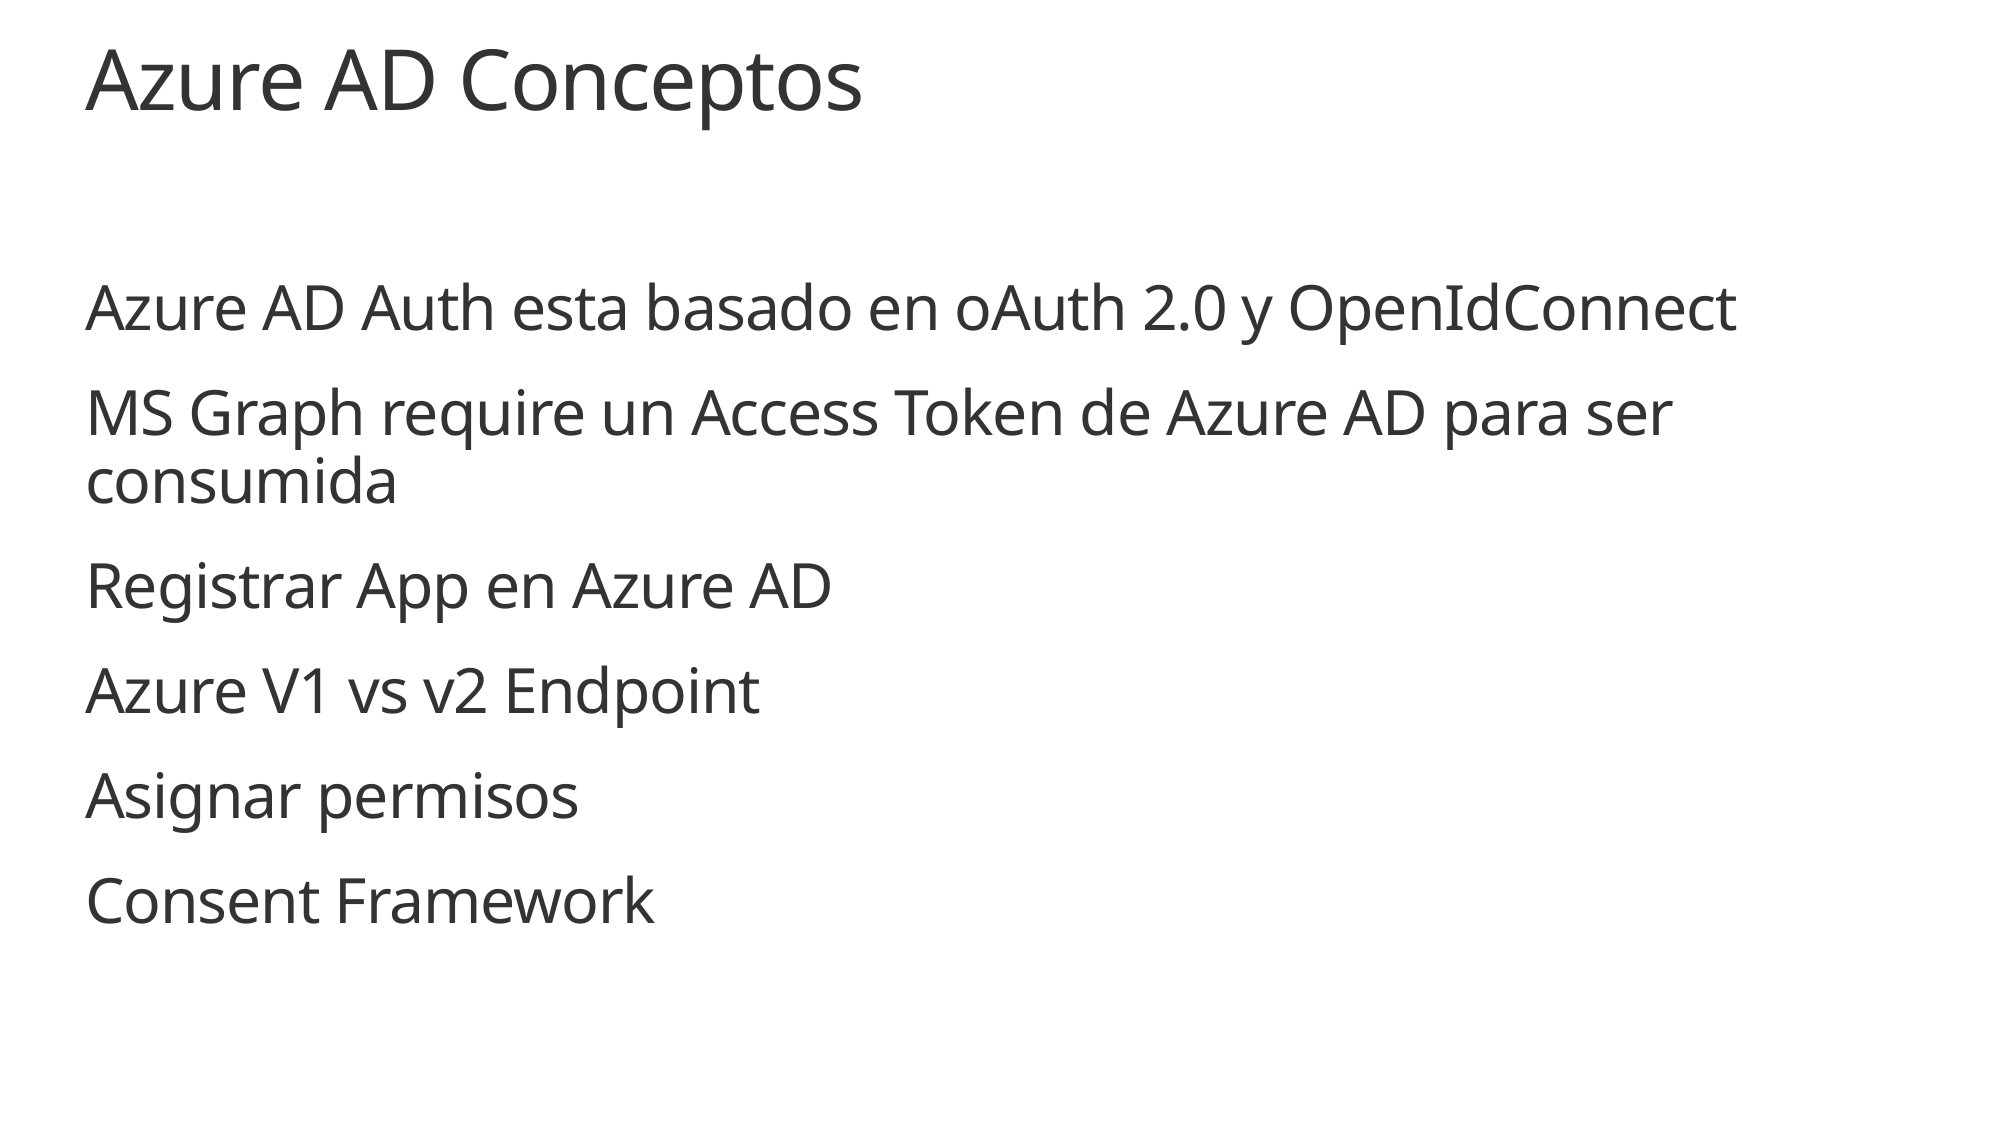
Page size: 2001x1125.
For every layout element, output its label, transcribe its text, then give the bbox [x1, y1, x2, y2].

list Azure AD Auth esta basado en oAuth 2.0 y OpenIdConnect MS Graph require un Access Token de Azure AD para ser consumida Registrar App en Azure AD Azure V1 vs v2 Endpoint Asignar permisos Consent Framework [85, 276, 1915, 1064]
title Azure AD Conceptos [85, 37, 1915, 161]
